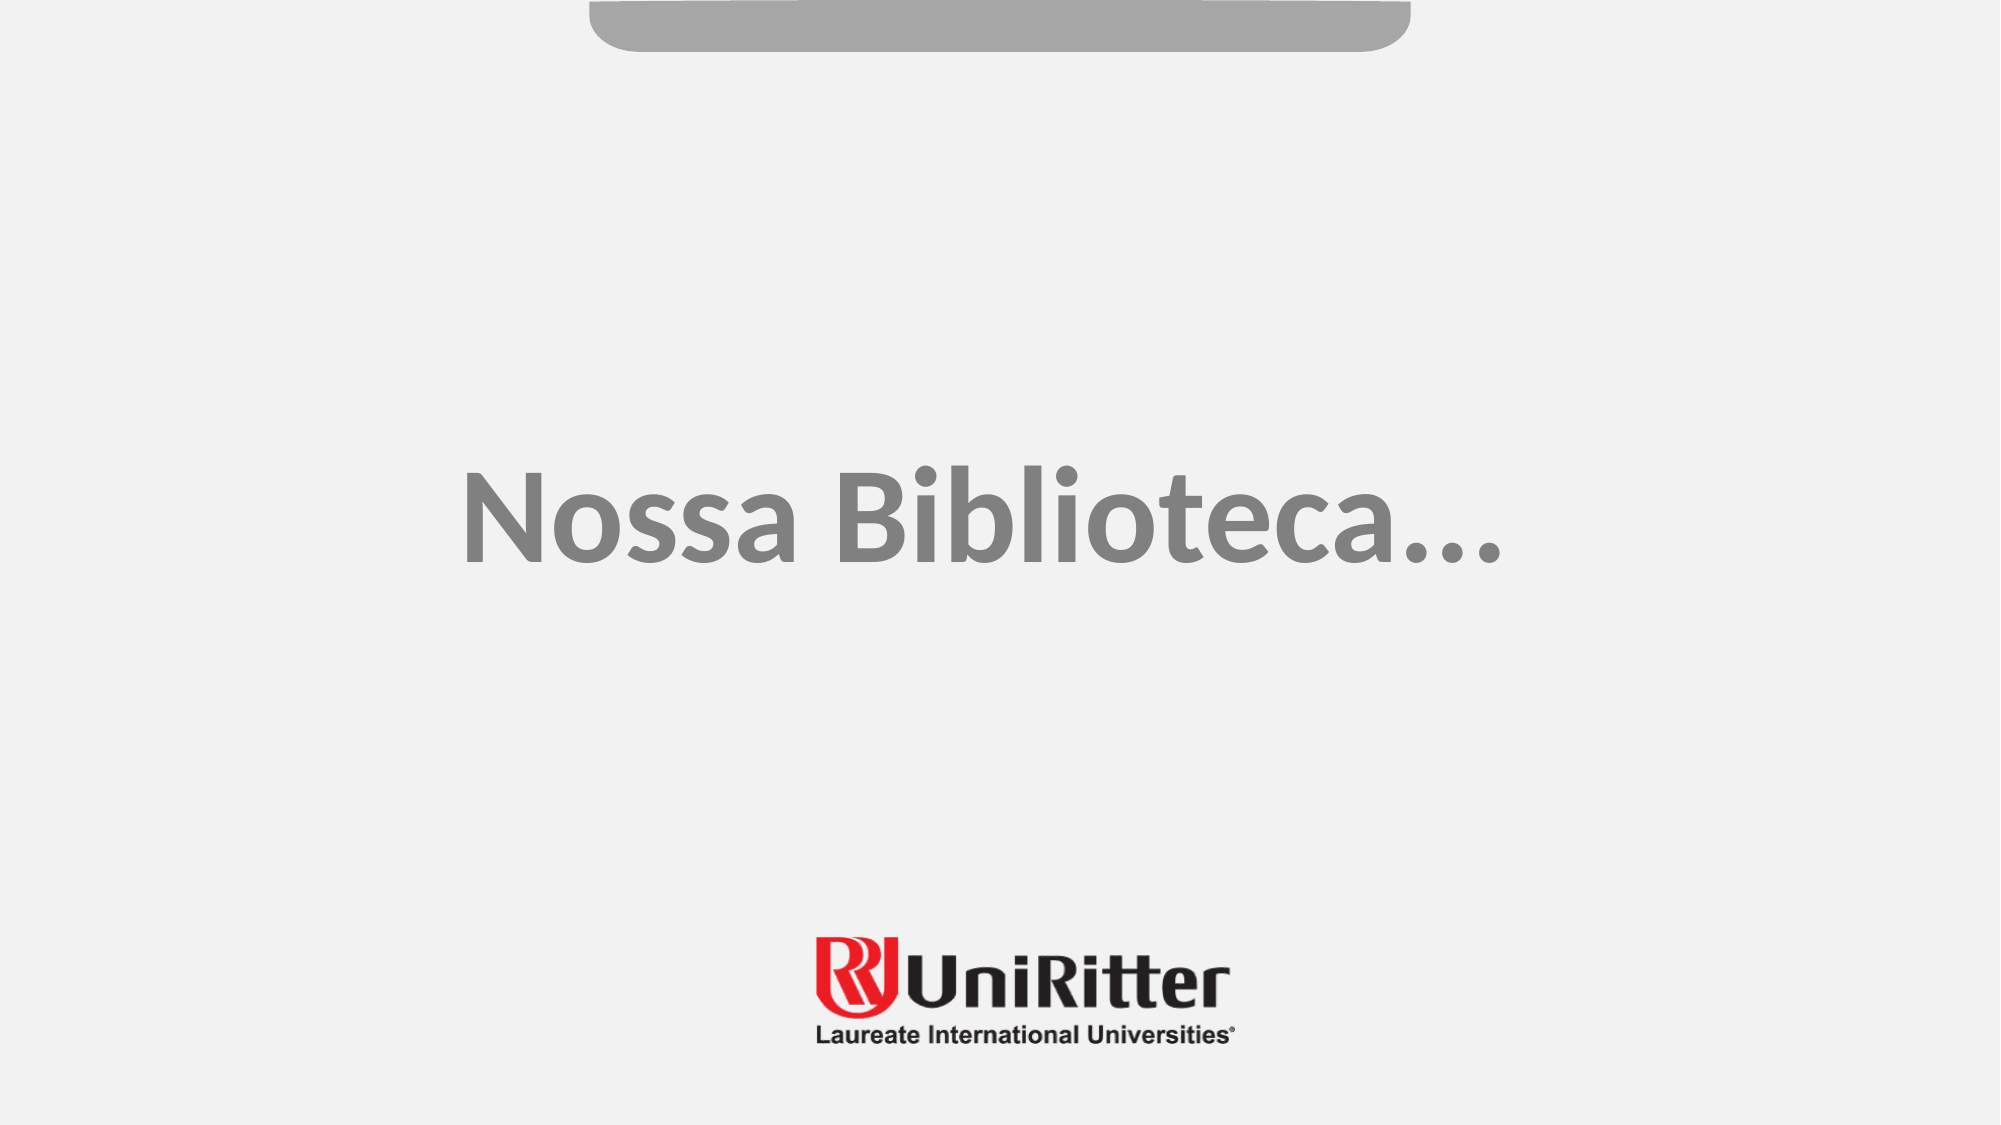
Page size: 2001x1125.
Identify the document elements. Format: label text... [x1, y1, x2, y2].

picture [816, 937, 1236, 1044]
text_box [588, 0, 1412, 53]
text_box Nossa Biblioteca... [211, 417, 1789, 598]
